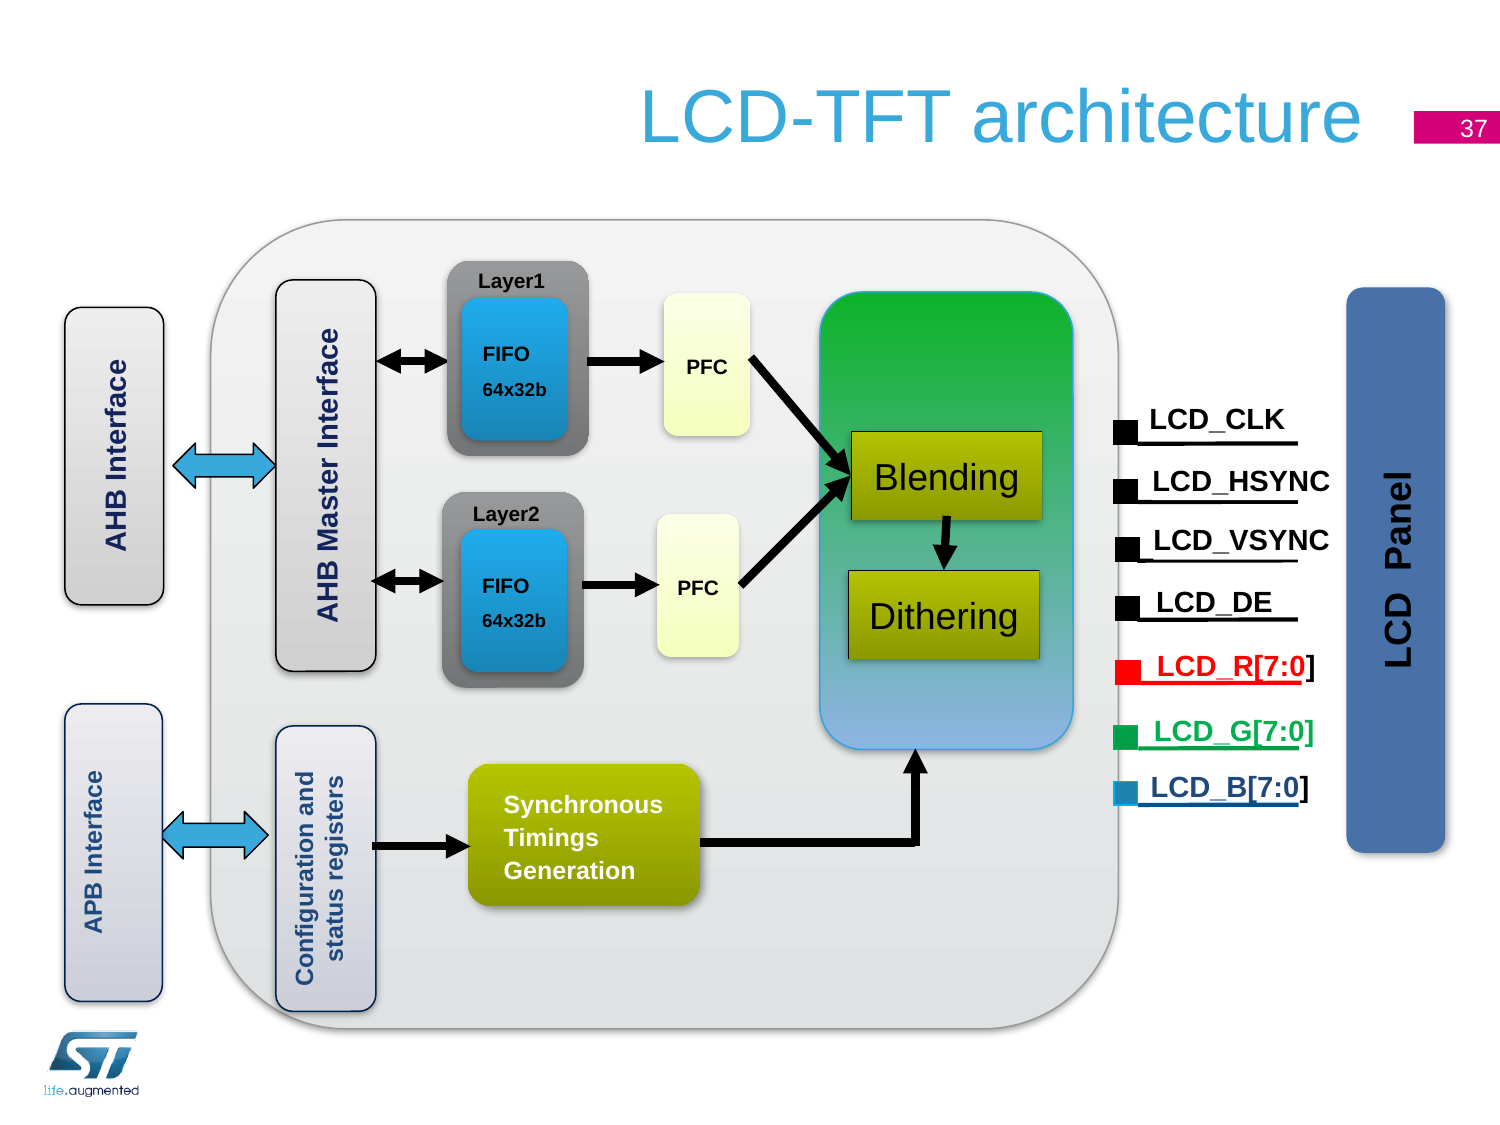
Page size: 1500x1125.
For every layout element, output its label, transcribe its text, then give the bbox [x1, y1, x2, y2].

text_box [753, 359, 851, 475]
text_box Dithering [848, 570, 1040, 659]
text_box LCD_CLK [1149, 400, 1311, 439]
text_box LCD_G[7:0] [1153, 712, 1338, 752]
text_box PFC [656, 513, 740, 658]
text_box APB Interface [64, 703, 164, 1003]
text_box Configuration and status registers [275, 725, 377, 1013]
text_box LCD_HSYNC [1152, 461, 1341, 501]
text_box [1113, 726, 1138, 750]
slide_number 37 [1413, 111, 1500, 144]
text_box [447, 257, 590, 457]
title LCD-TFT architecture [74, 18, 1400, 207]
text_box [743, 475, 852, 584]
text_box [819, 291, 1074, 751]
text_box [1346, 287, 1446, 853]
text_box [1113, 421, 1138, 445]
text_box [167, 811, 269, 859]
picture [36, 1022, 147, 1103]
text_box LCD_VSYNC [1153, 521, 1333, 560]
text_box [1113, 781, 1138, 805]
text_box PFC [662, 292, 752, 437]
text_box [172, 443, 276, 489]
text_box [209, 219, 1120, 1030]
text_box LCD_B[7:0] [1150, 768, 1335, 795]
text_box LCD_R[7:0] [1156, 647, 1341, 686]
text_box AHB Interface [64, 306, 165, 606]
text_box [435, 370, 441, 409]
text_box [441, 491, 584, 689]
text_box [943, 519, 947, 571]
text_box [1116, 660, 1140, 685]
text_box Blending [856, 431, 1043, 520]
text_box AHB Master Interface [275, 279, 377, 673]
text_box [1115, 537, 1140, 562]
text_box LCD_DE [1155, 583, 1341, 622]
text_box [1113, 479, 1138, 504]
text_box [1115, 596, 1140, 621]
text_box Synchronous Timings Generation [467, 763, 700, 907]
